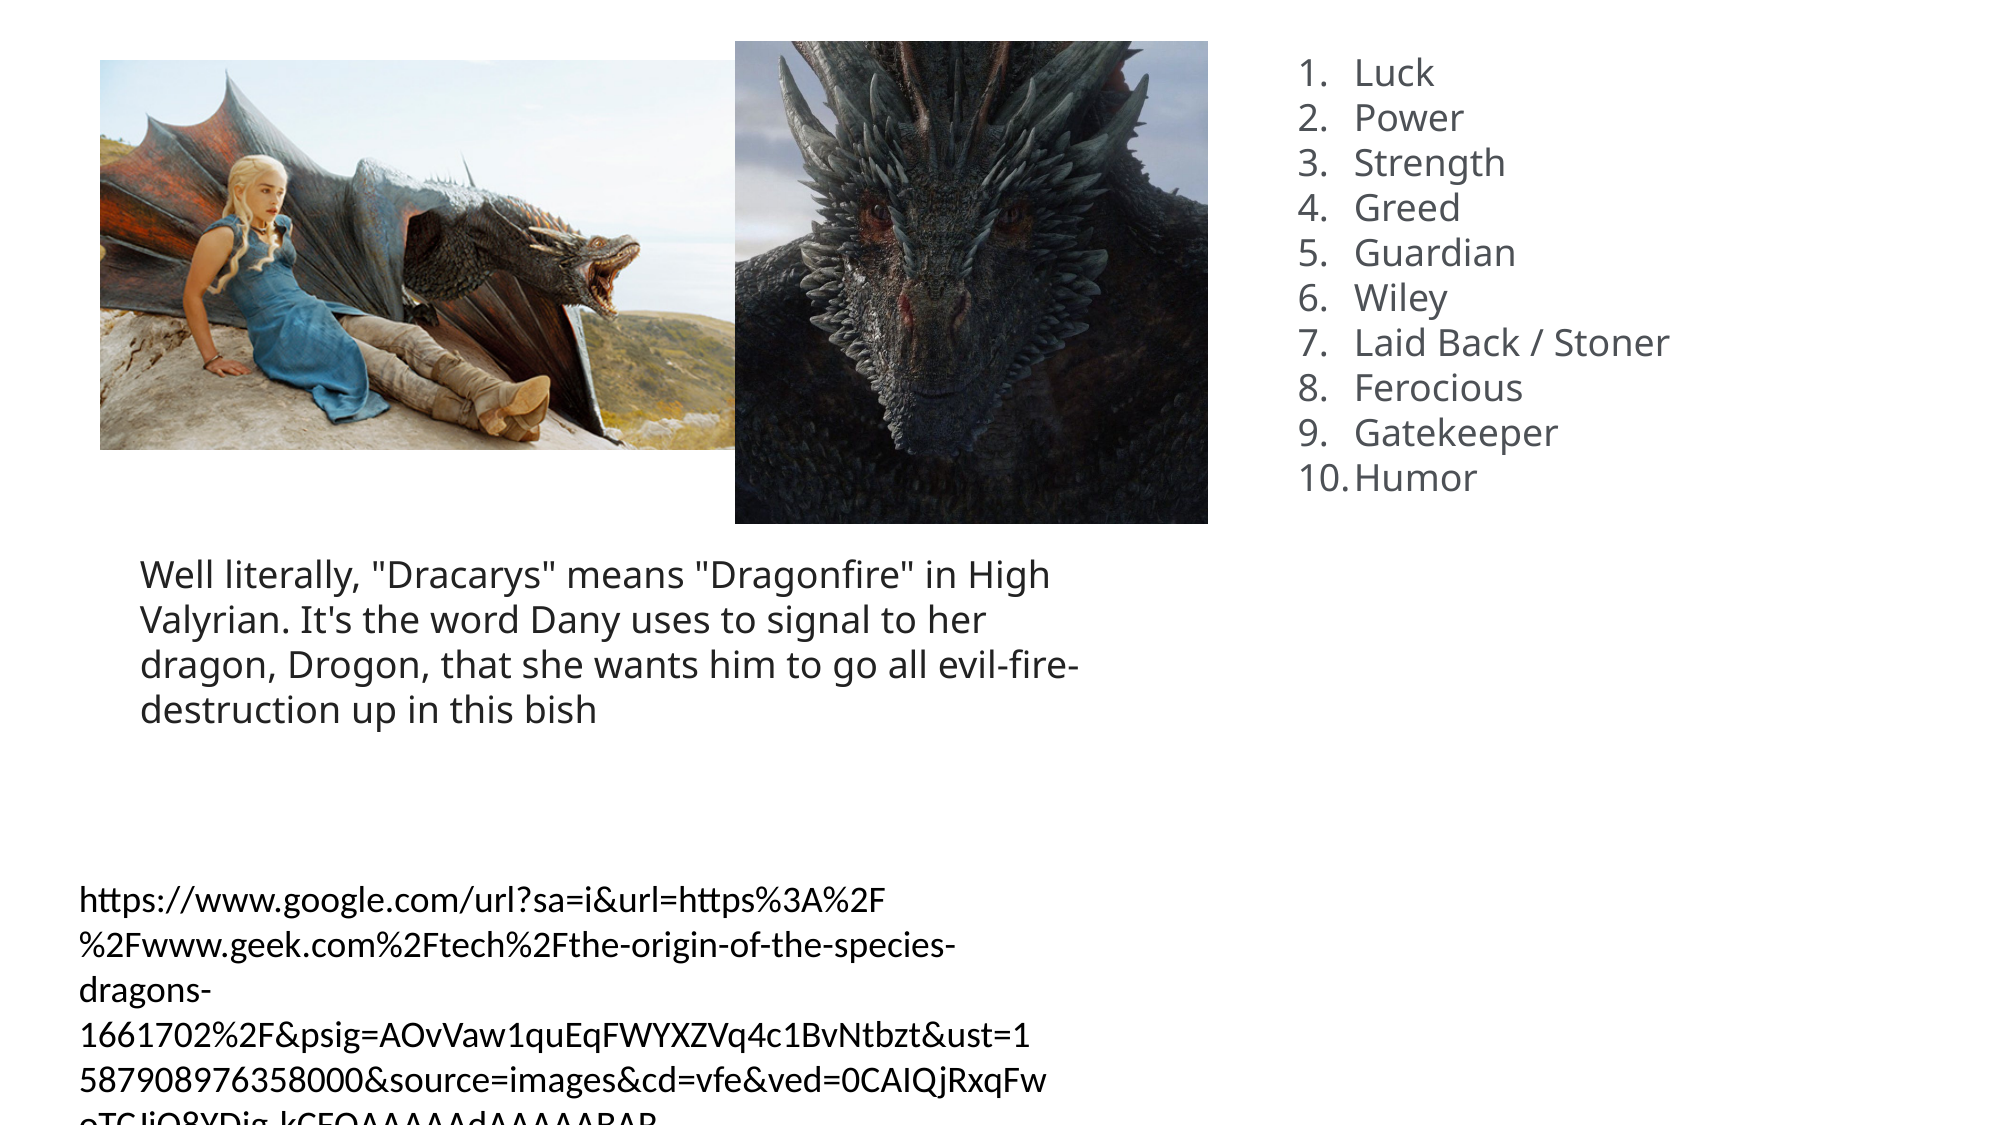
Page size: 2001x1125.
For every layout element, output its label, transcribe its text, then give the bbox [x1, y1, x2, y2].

text_box Well literally, "Dracarys" means "Dragonfire" in High Valyrian. It's the word Dany uses to signal to her dragon, Drogon, that she wants him to go all evil-fire-destruction up in this bish [125, 543, 1125, 739]
text_box Luck Power Strength Greed Guardian Wiley Laid Back / Stoner Ferocious Gatekeeper Humor [1282, 41, 1843, 686]
text_box https://www.google.com/url?sa=i&url=https%3A%2F%2Fwww.geek.com%2Ftech%2Fthe-origin-of-the-species-dragons-1661702%2F&psig=AOvVaw1quEqFWYXZVq4c1BvNtbzt&ust=1587908976358000&source=images&cd=vfe&ved=0CAIQjRxqFwoTCJiO8YDjg-kCFQAAAAAdAAAAABAR [64, 867, 1064, 1125]
picture [100, 41, 1208, 524]
